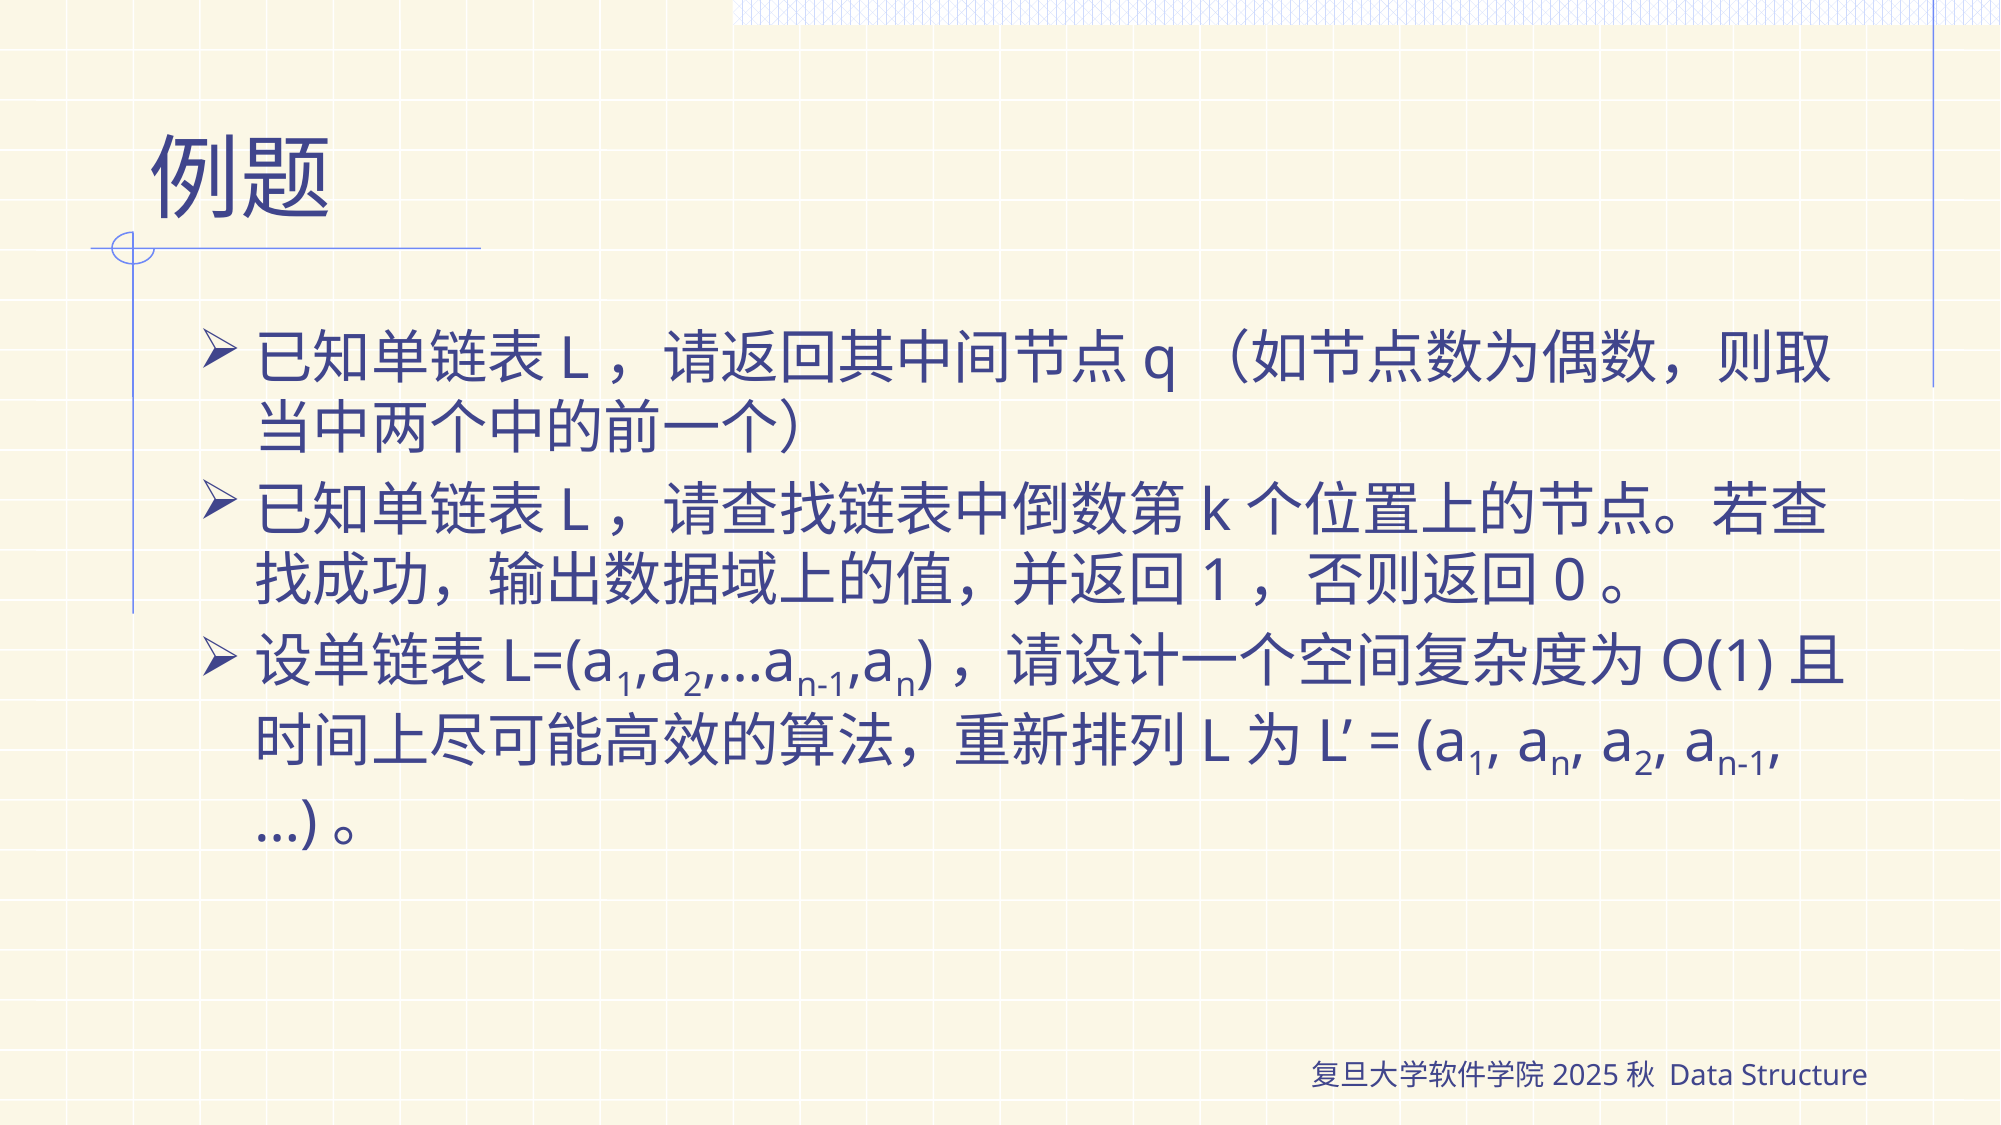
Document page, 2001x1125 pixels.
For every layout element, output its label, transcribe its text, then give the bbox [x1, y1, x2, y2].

list 已知单链表L，请返回其中间节点q（如节点数为偶数，则取当中两个中的前一个） 已知单链表L，请查找链表中倒数第k个位置上的节点。若查找成功，输出数据域上的值，并返回1，否则返回0。 设单链表L=(a1,a2,…an-1,an)，请设计一个空间复杂度为O(1)且时间上尽可能高效的算法，重新排列L为L’ = (a1, an, a2, an-1, …)。 [183, 312, 1884, 988]
title 例题 [133, 50, 1834, 238]
